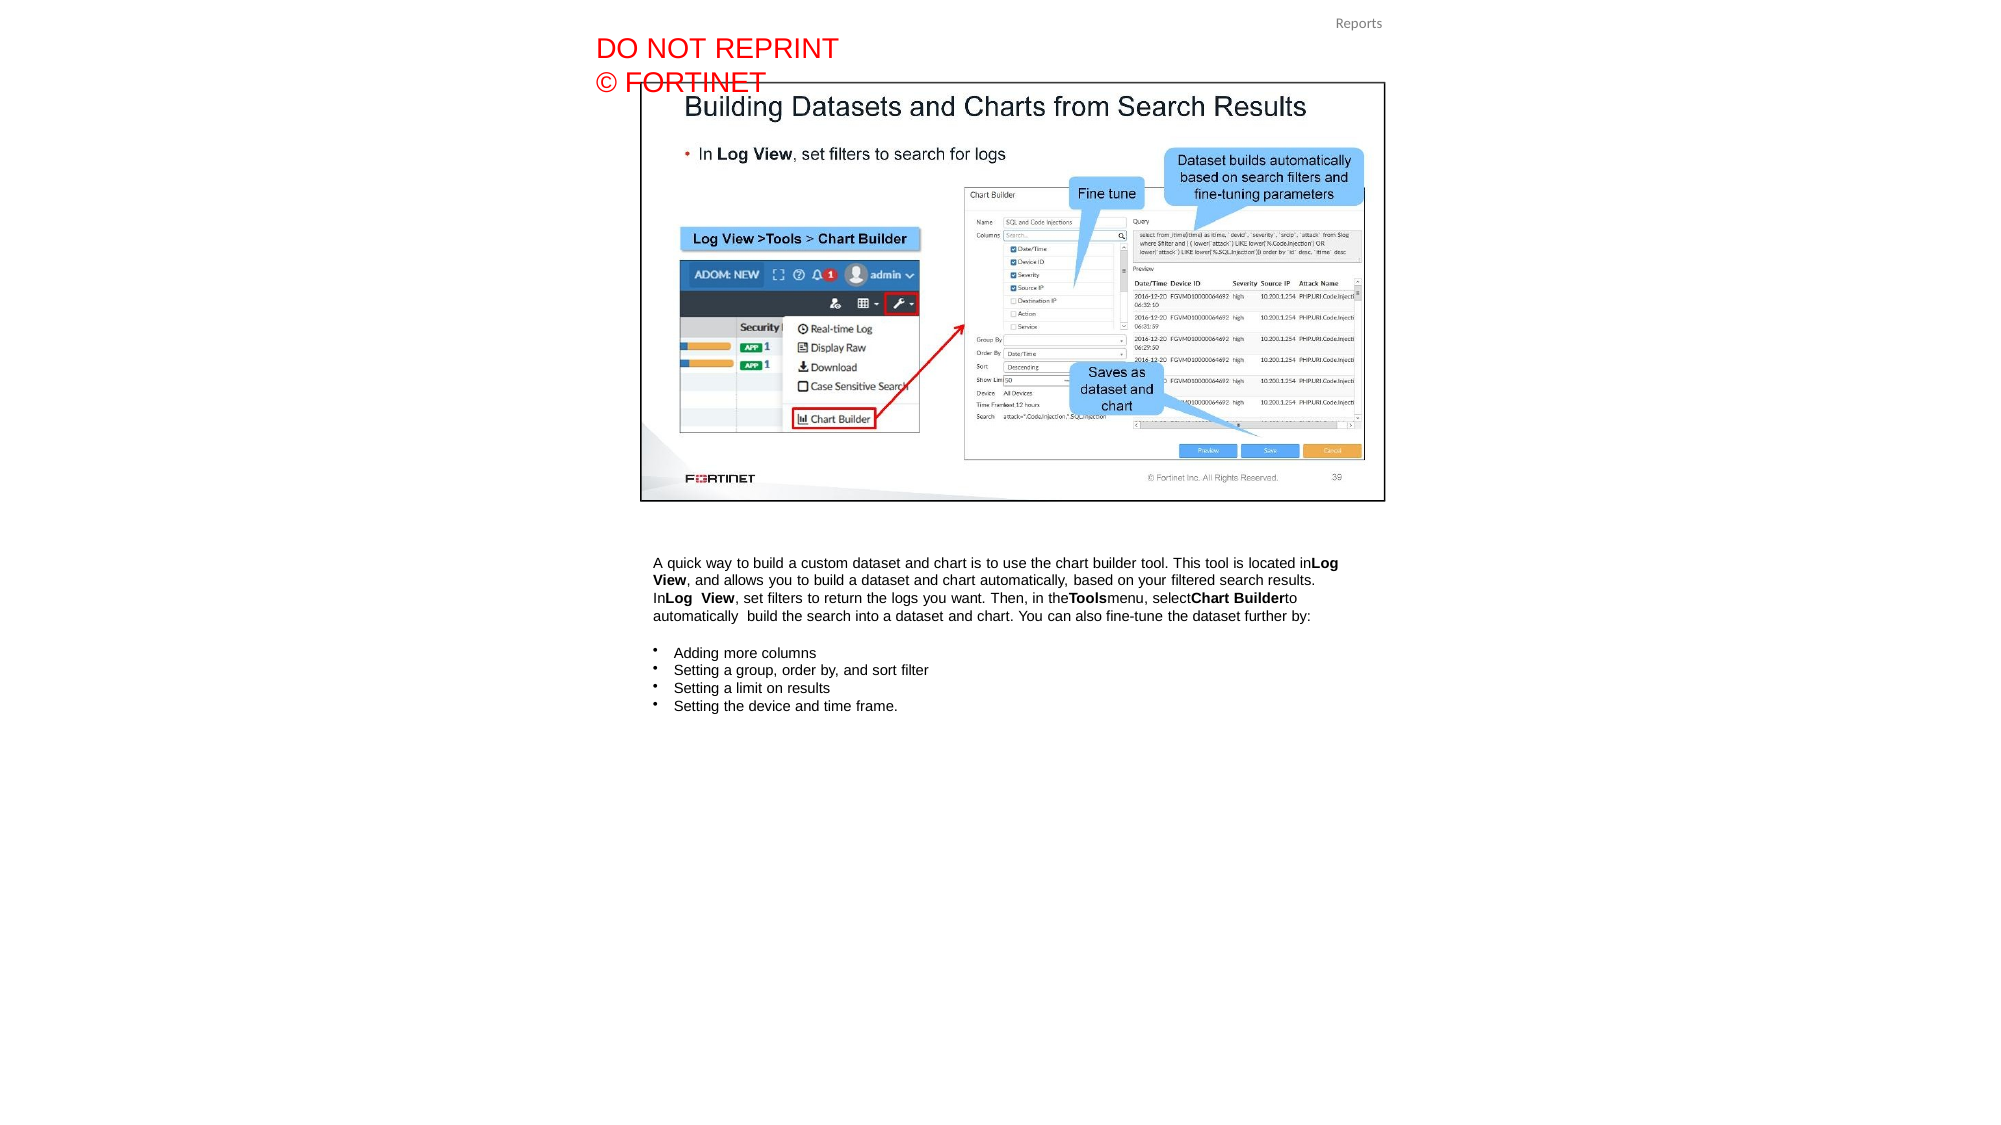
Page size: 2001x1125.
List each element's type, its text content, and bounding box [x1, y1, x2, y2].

text_box Reports [1334, 11, 1385, 32]
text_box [640, 81, 1386, 502]
text_box DO NOT REPRINT © FORTINET [594, 28, 841, 98]
text_box A quick way to build a custom dataset and chart is to use the chart builder tool. This tool is located inLog View, and allows you to build a dataset and chart automatically, based on your filtered search results. InLog View, set filters to return the logs you want. Then, in theToolsmenu, selectChart Builderto automatically build the search into a dataset and chart. You can also fine-tune the dataset further by: Adding more columns Setting a group, order by, and sort filter Setting a limit on results Setting the device and time frame. [651, 552, 1361, 715]
